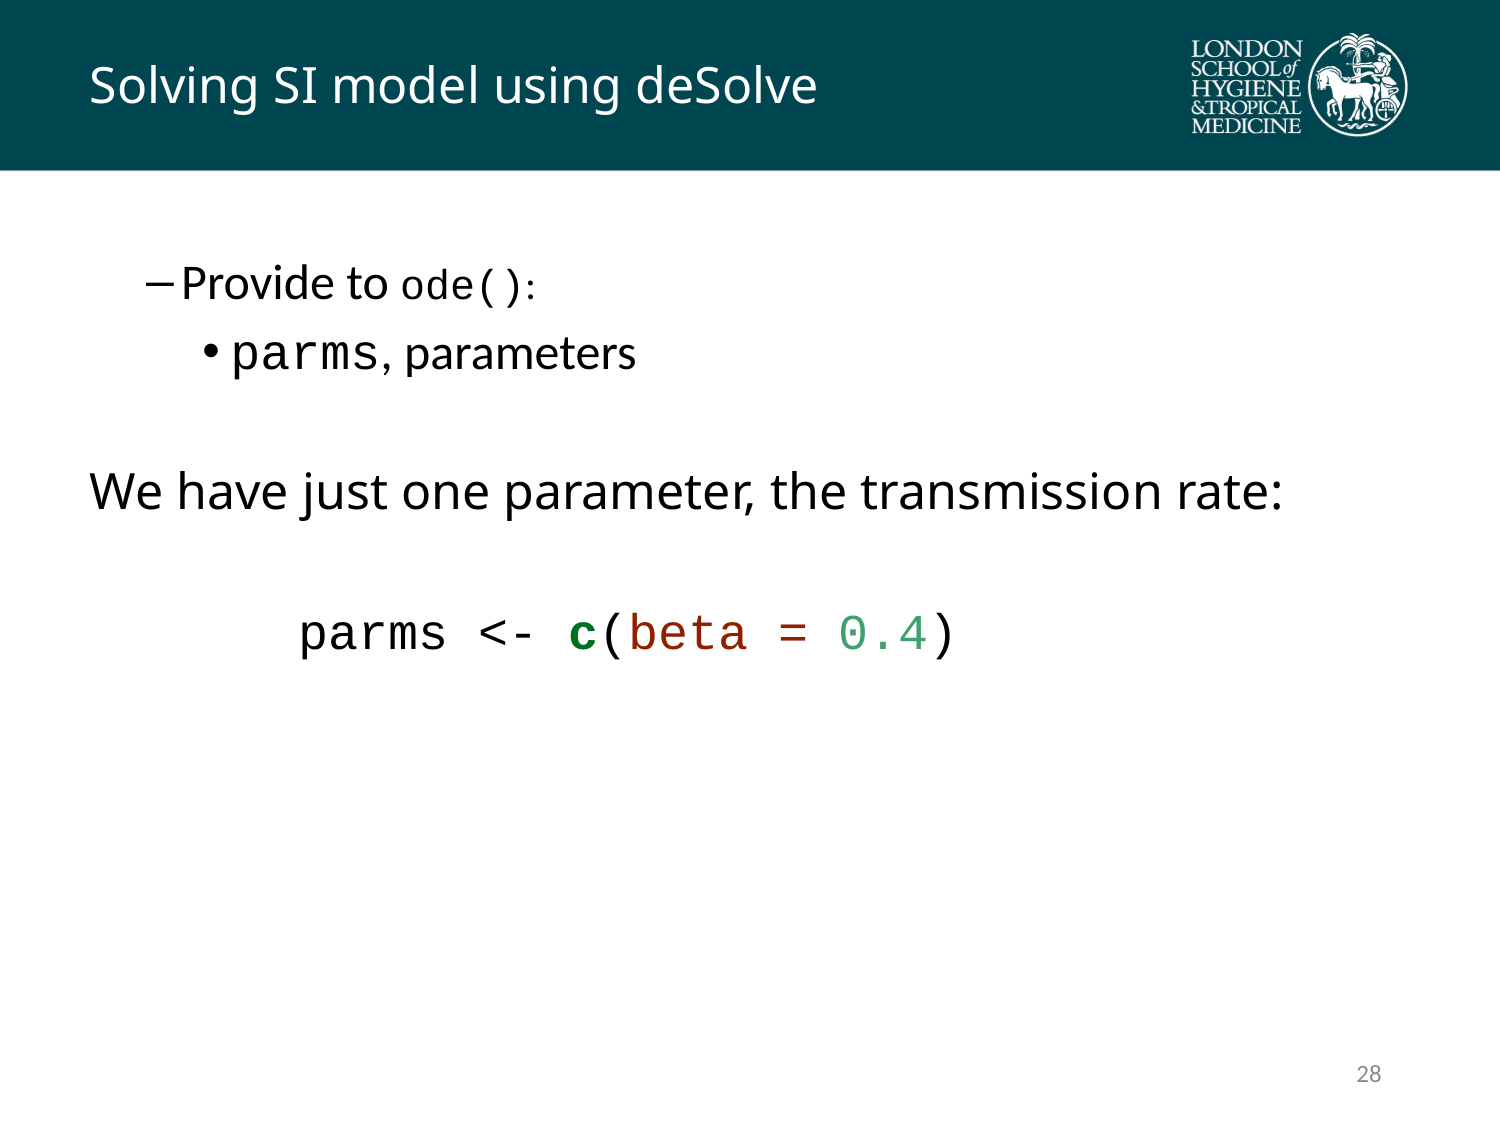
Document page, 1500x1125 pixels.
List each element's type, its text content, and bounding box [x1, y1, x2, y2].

title Solving SI model using deSolve [75, 45, 1175, 148]
slide_number 27 [1059, 1042, 1397, 1103]
picture [0, 0, 1500, 1125]
list Provide to ode(): parms, parameters We have just one parameter, the transmission rate: parms <- c(beta = 0.4) [75, 242, 1425, 1034]
